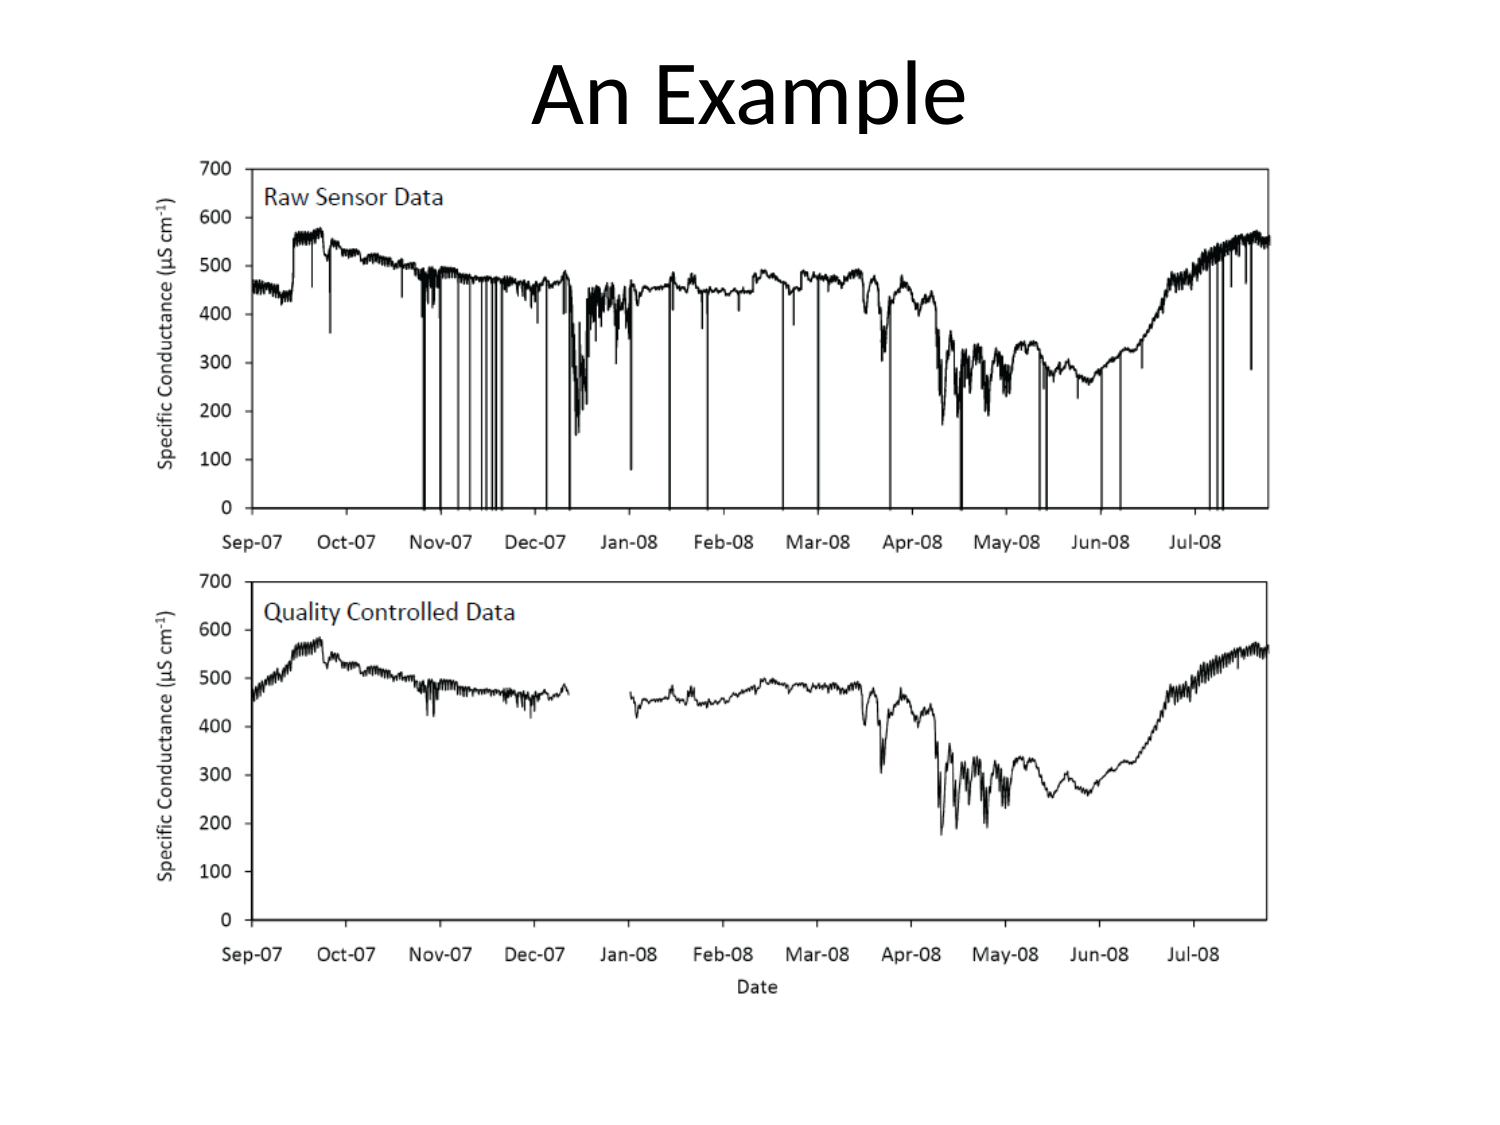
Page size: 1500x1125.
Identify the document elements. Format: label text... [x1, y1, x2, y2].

title An Example [75, 16, 1425, 160]
picture [115, 134, 1328, 1026]
